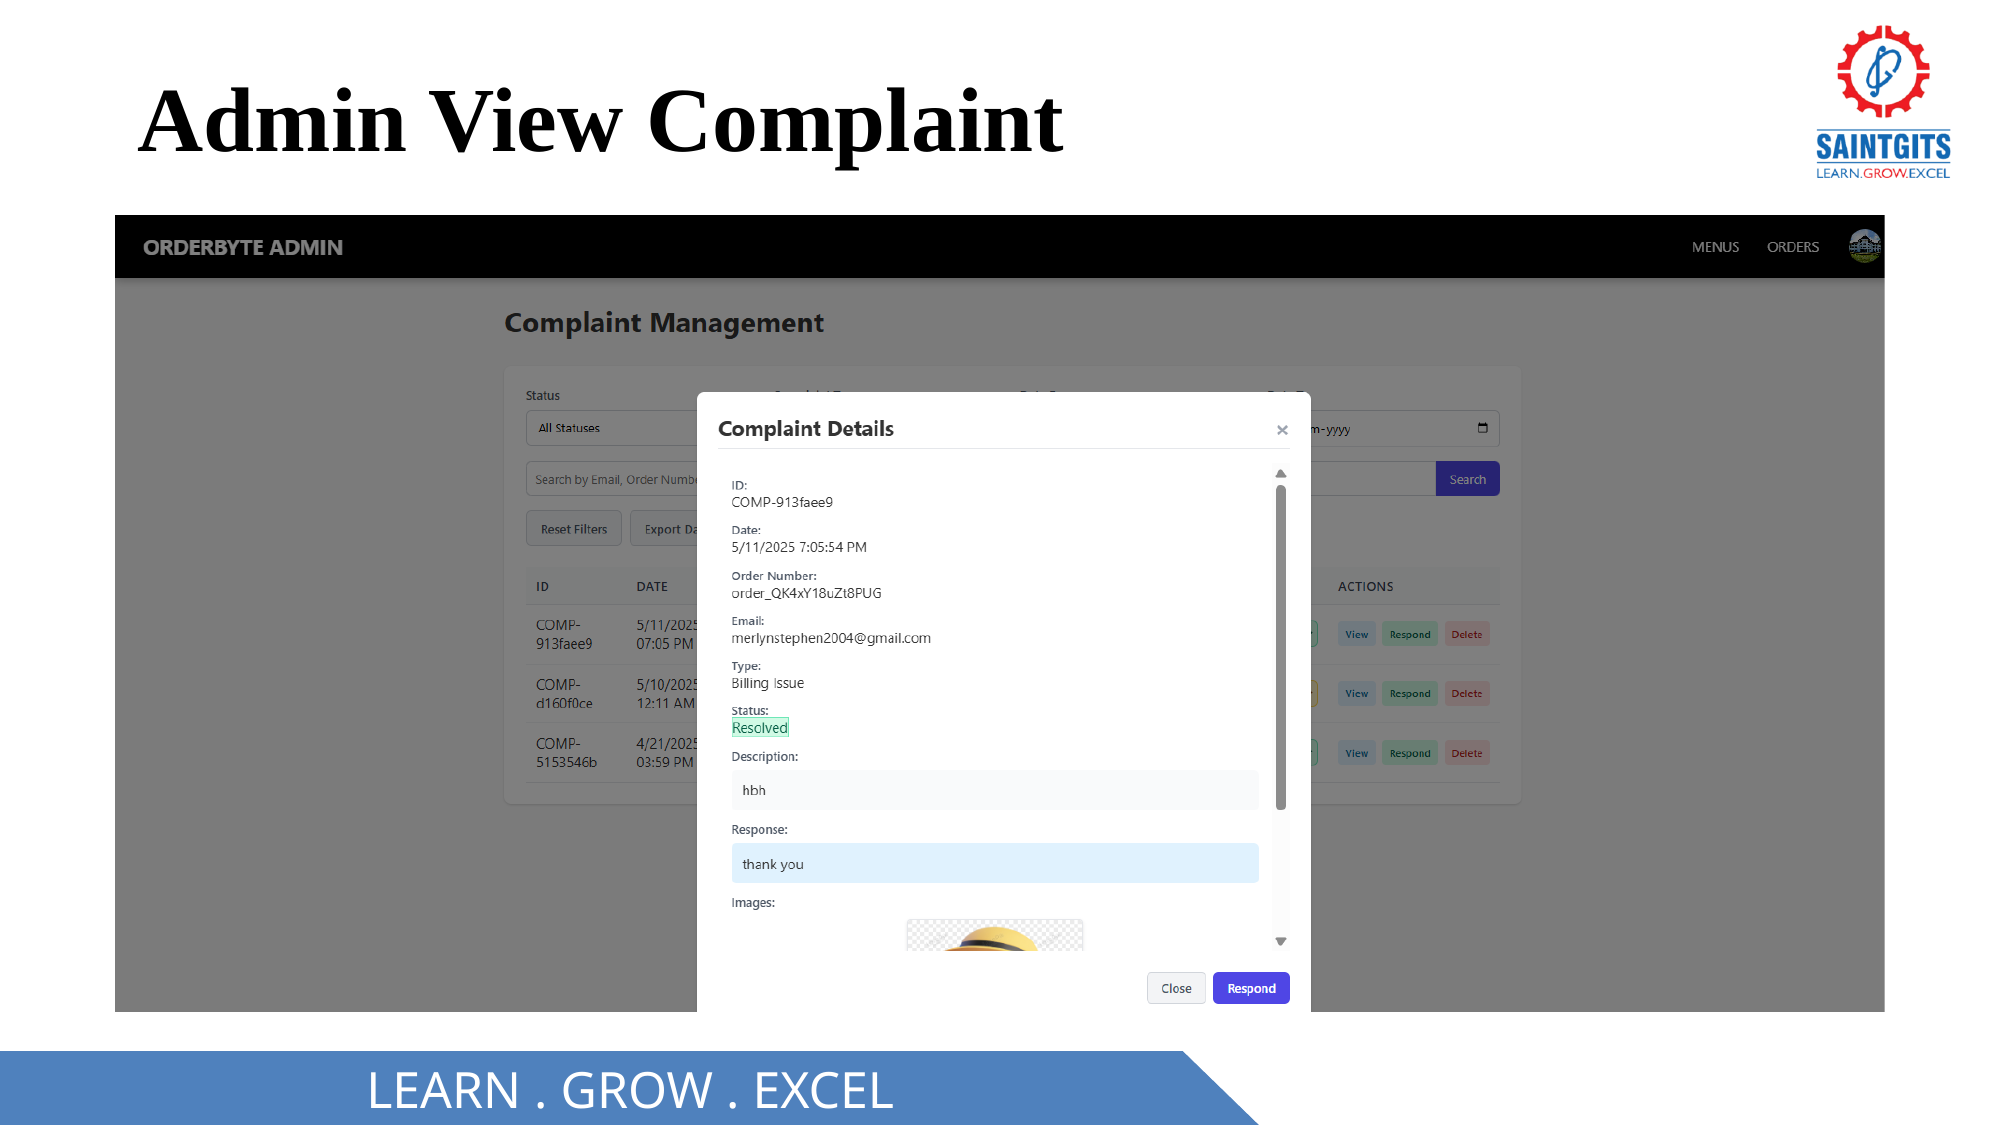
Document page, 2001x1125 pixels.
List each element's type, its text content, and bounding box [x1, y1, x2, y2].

picture [114, 214, 1885, 1012]
picture [1816, 25, 1951, 179]
text_box Admin View Complaint [137, 59, 1091, 176]
text_box LEARN . GROW . EXCEL [0, 1051, 1259, 1125]
